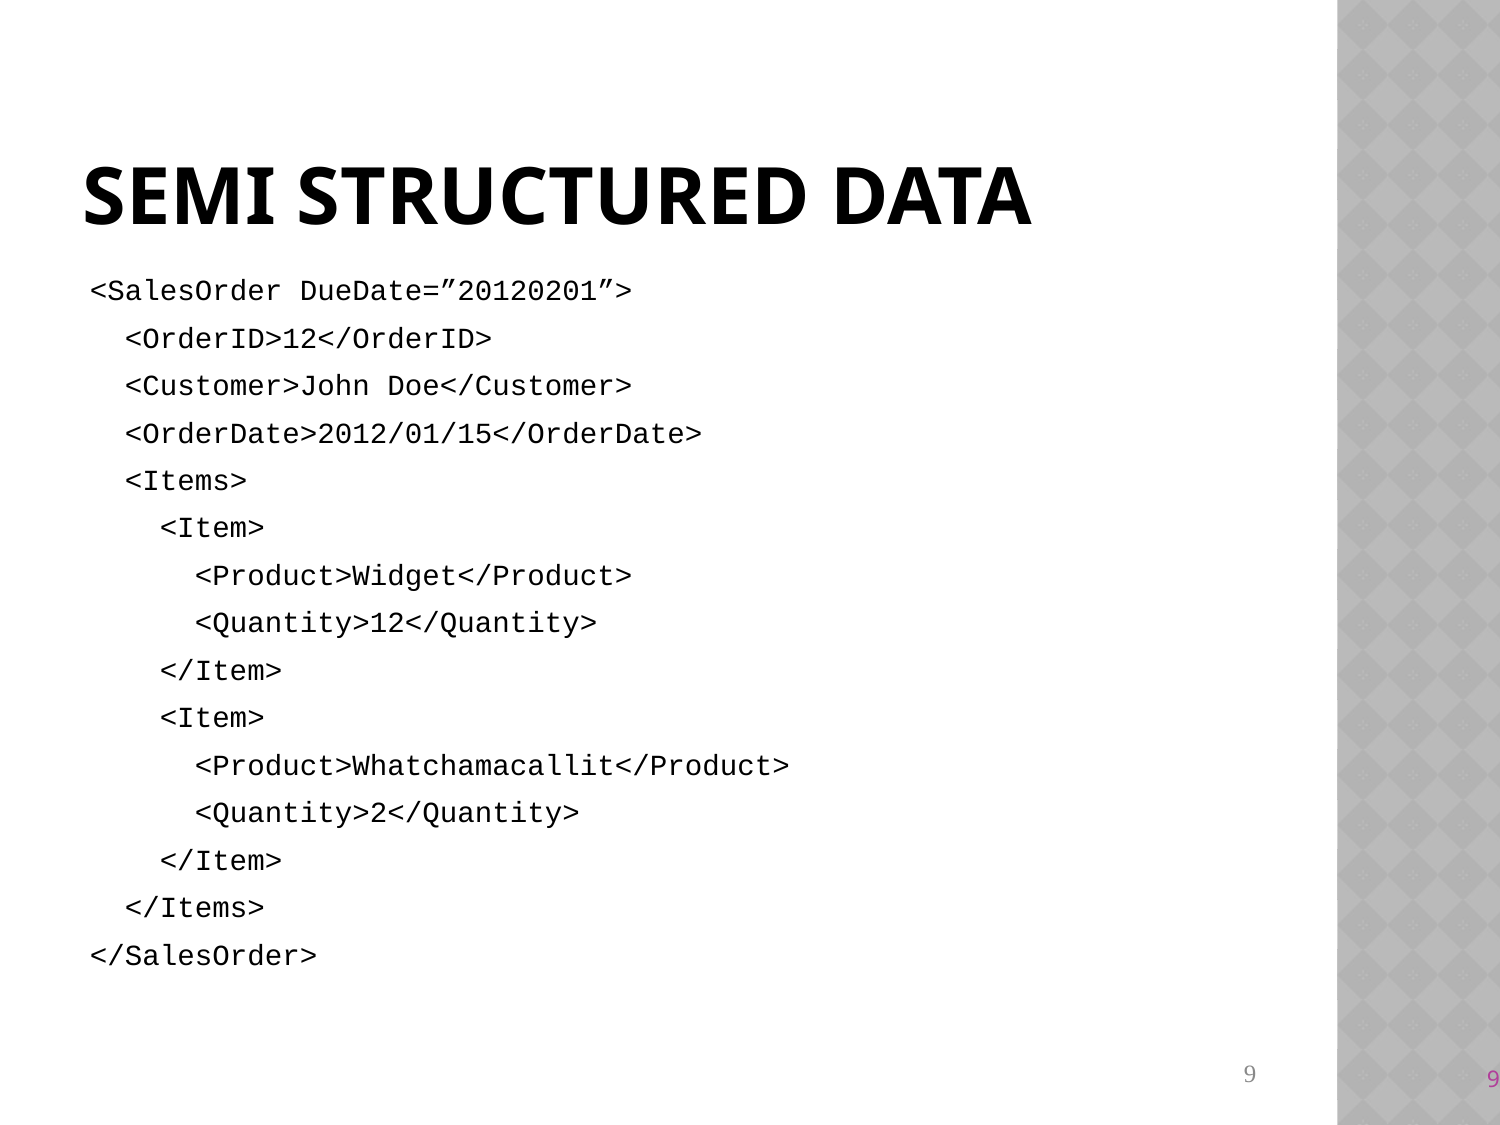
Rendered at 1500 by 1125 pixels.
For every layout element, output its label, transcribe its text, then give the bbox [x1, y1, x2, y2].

title Semi Structured Data [75, 52, 1263, 240]
list <SalesOrder DueDate=”20120201”> <OrderID>12</OrderID> <Customer>John Doe</Customer> <OrderDate>2012/01/15</OrderDate> <Items> <Item> <Product>Widget</Product> <Quantity>12</Quantity> </Item> <Item> <Product>Whatchamacallit</Product> <Quantity>2</Quantity> </Item> </Items> </SalesOrder> [75, 264, 1263, 1059]
slide_number 9 [1456, 1049, 1500, 1096]
text_box 9 [1228, 1049, 1272, 1096]
